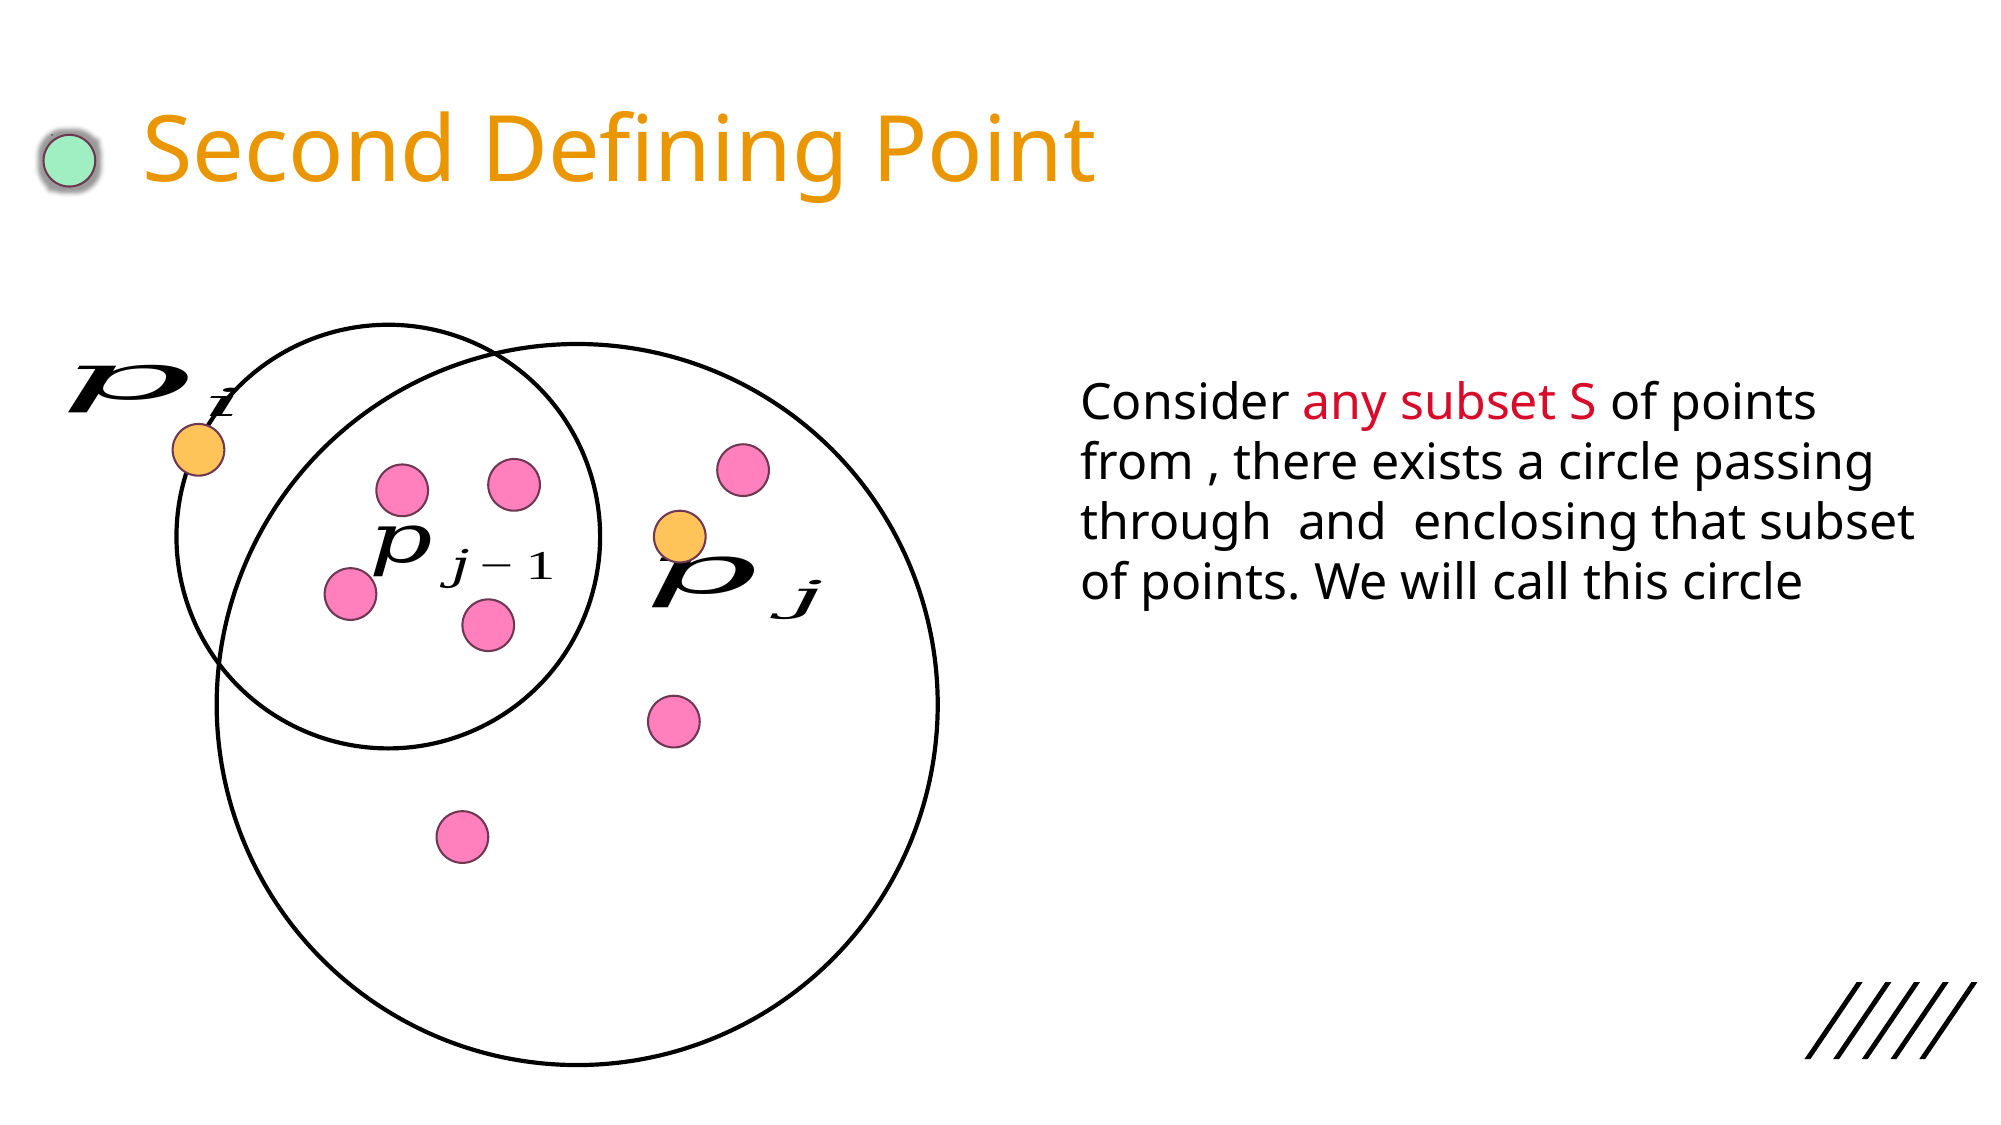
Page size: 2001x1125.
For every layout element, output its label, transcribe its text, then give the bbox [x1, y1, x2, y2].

text_box [215, 342, 939, 1067]
text_box [171, 422, 226, 477]
text_box c [175, 323, 495, 663]
text_box [42, 133, 97, 188]
title Second Defining Point [127, 43, 1853, 261]
